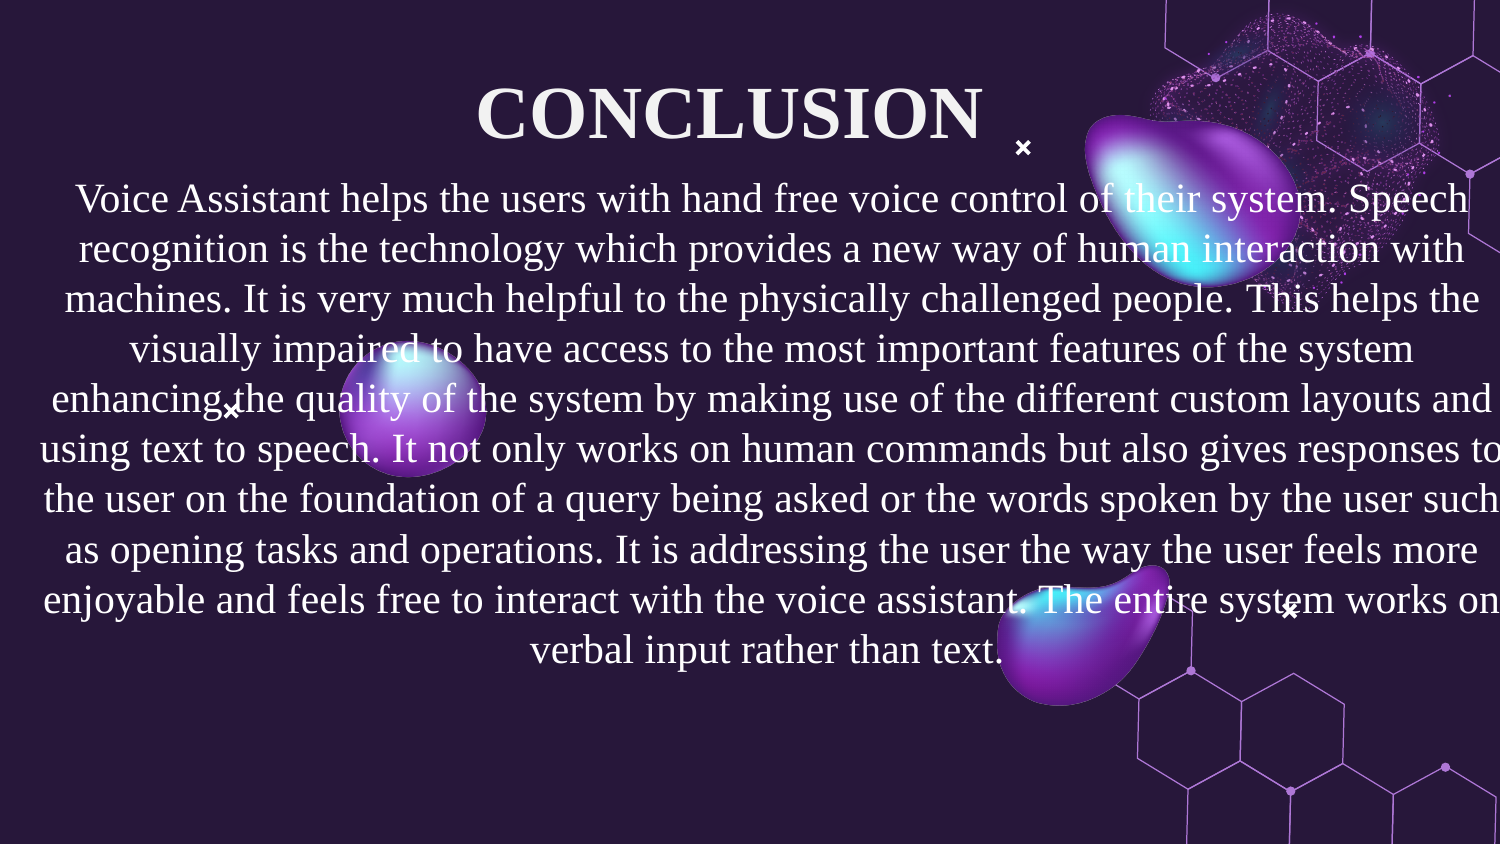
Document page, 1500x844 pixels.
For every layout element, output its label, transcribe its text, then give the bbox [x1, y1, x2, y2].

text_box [1016, 141, 1030, 155]
picture [1061, 0, 1500, 295]
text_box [224, 404, 238, 418]
picture [338, 340, 487, 482]
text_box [1283, 604, 1297, 618]
text_box Voice Assistant helps the users with hand free voice control of their system. Speech recognition is the technology which provides a new way of human interaction with machines. It is very much helpful to the physically challenged people. This helps the visually impaired to have access to the most important features of the system enhancing the quality of the system by making use of the different custom layouts and using text to speech. It not only works on human commands but also gives responses to the user on the foundation of a query being asked or the words spoken by the user such as opening tasks and operations. It is addressing the user the way the user feels more enjoyable and feels free to interact with the voice assistant. The entire system works on verbal input rather than text. [24, 163, 1500, 729]
text_box CONCLUSION [461, 56, 1000, 161]
picture [993, 569, 1187, 695]
